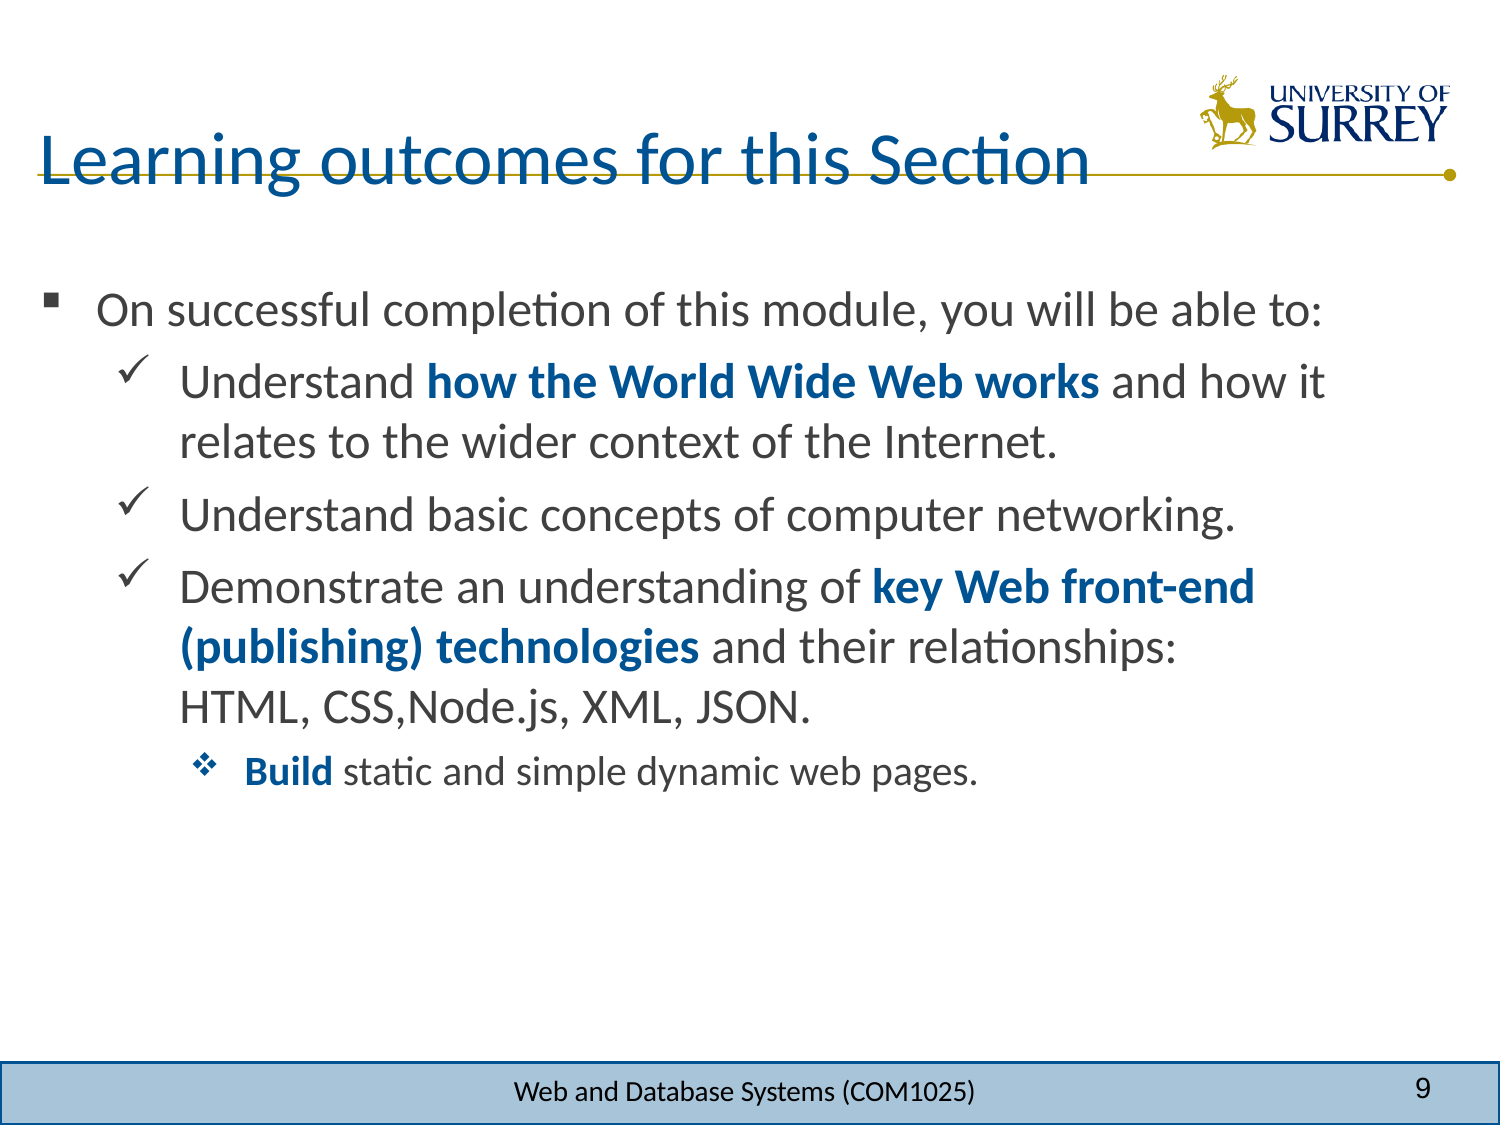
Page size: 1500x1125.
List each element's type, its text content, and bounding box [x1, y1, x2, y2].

picture [1200, 75, 1450, 150]
list On successful completion of this module, you will be able to: Understand how the World Wide Web works and how it relates to the wider context of the Internet. Understand basic concepts of computer networking. Demonstrate an understanding of key Web front-end (publishing) technologies and their relationships: HTML, CSS,Node.js, XML, JSON. Build static and simple dynamic web pages. [37, 262, 1433, 915]
footer Web and Database Systems (COM1025) [511, 1077, 985, 1125]
title Learning outcomes for this Section [37, 70, 1184, 262]
slide_number 9 [1408, 1069, 1456, 1125]
